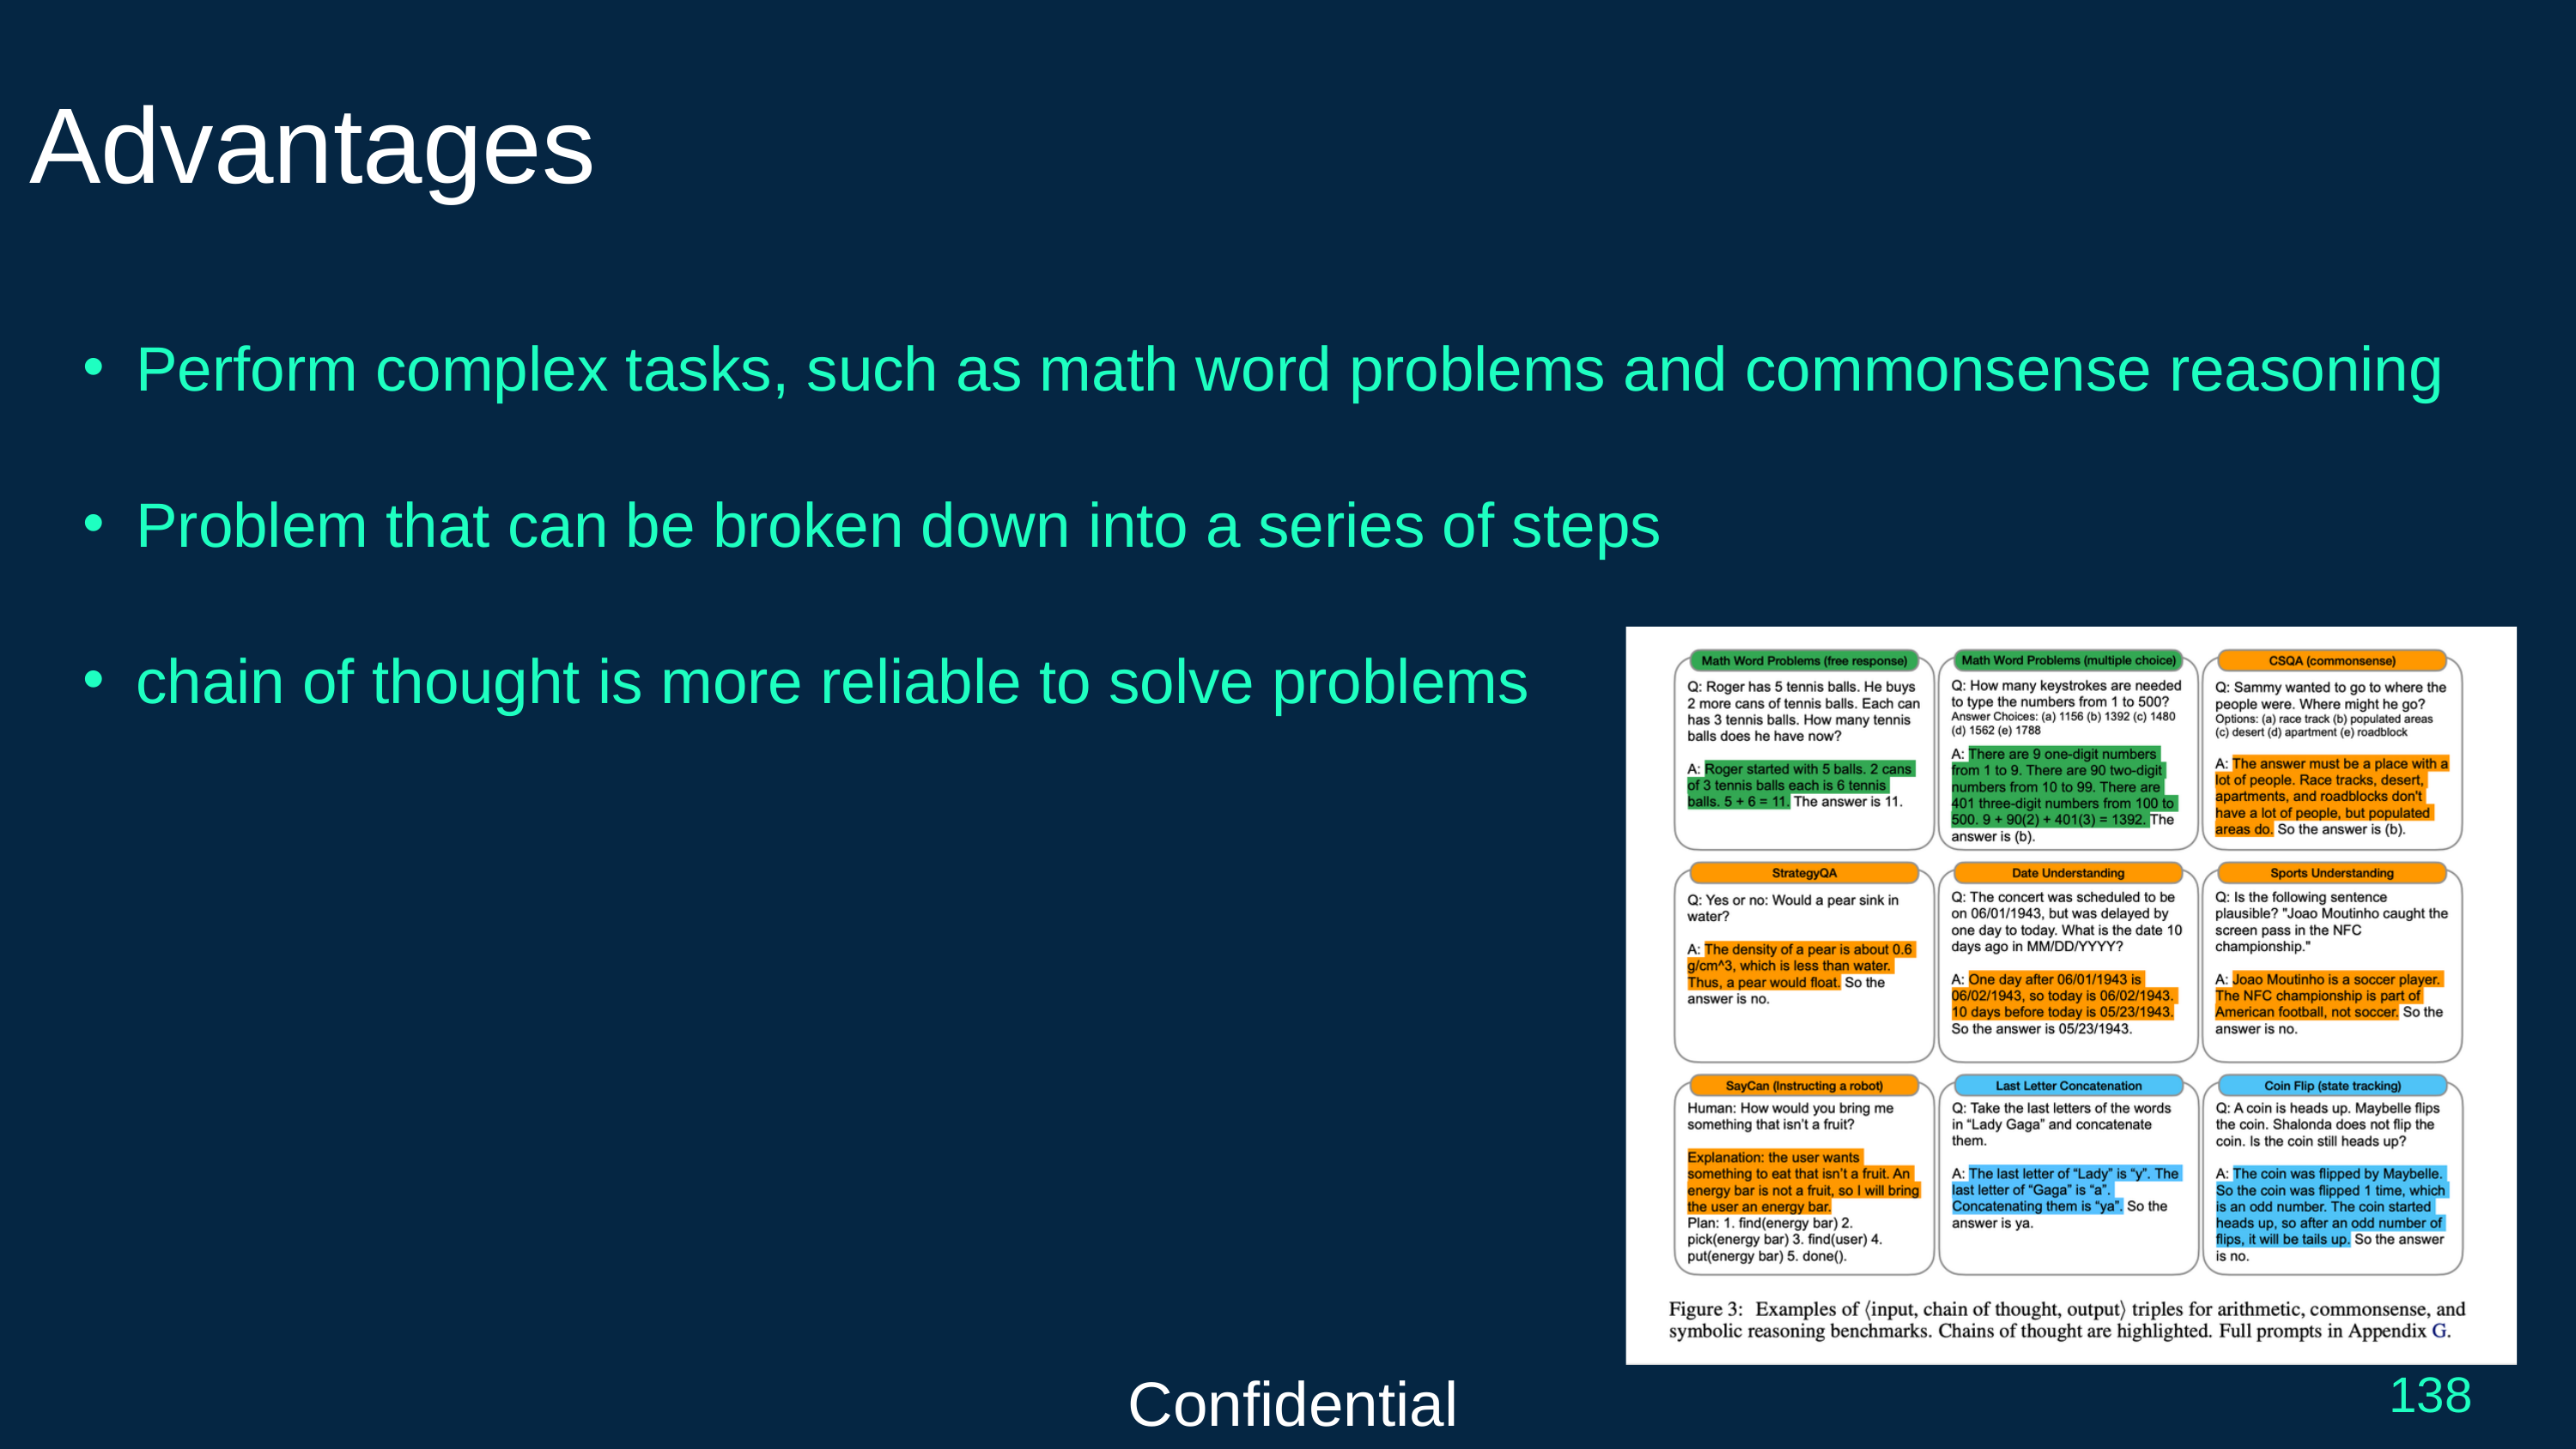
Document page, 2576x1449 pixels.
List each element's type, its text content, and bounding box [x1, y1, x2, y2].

text_box Perform complex tasks, such as math word problems and commonsense reasoning Problem that can be broken down into a series of steps chain of thought is more reliable to solve problems [29, 246, 2518, 873]
text_box [1625, 627, 2518, 1365]
text_box Confidential [1021, 1350, 1566, 1439]
text_box Advantages [29, 76, 597, 206]
text_box 138 [2315, 1352, 2547, 1423]
